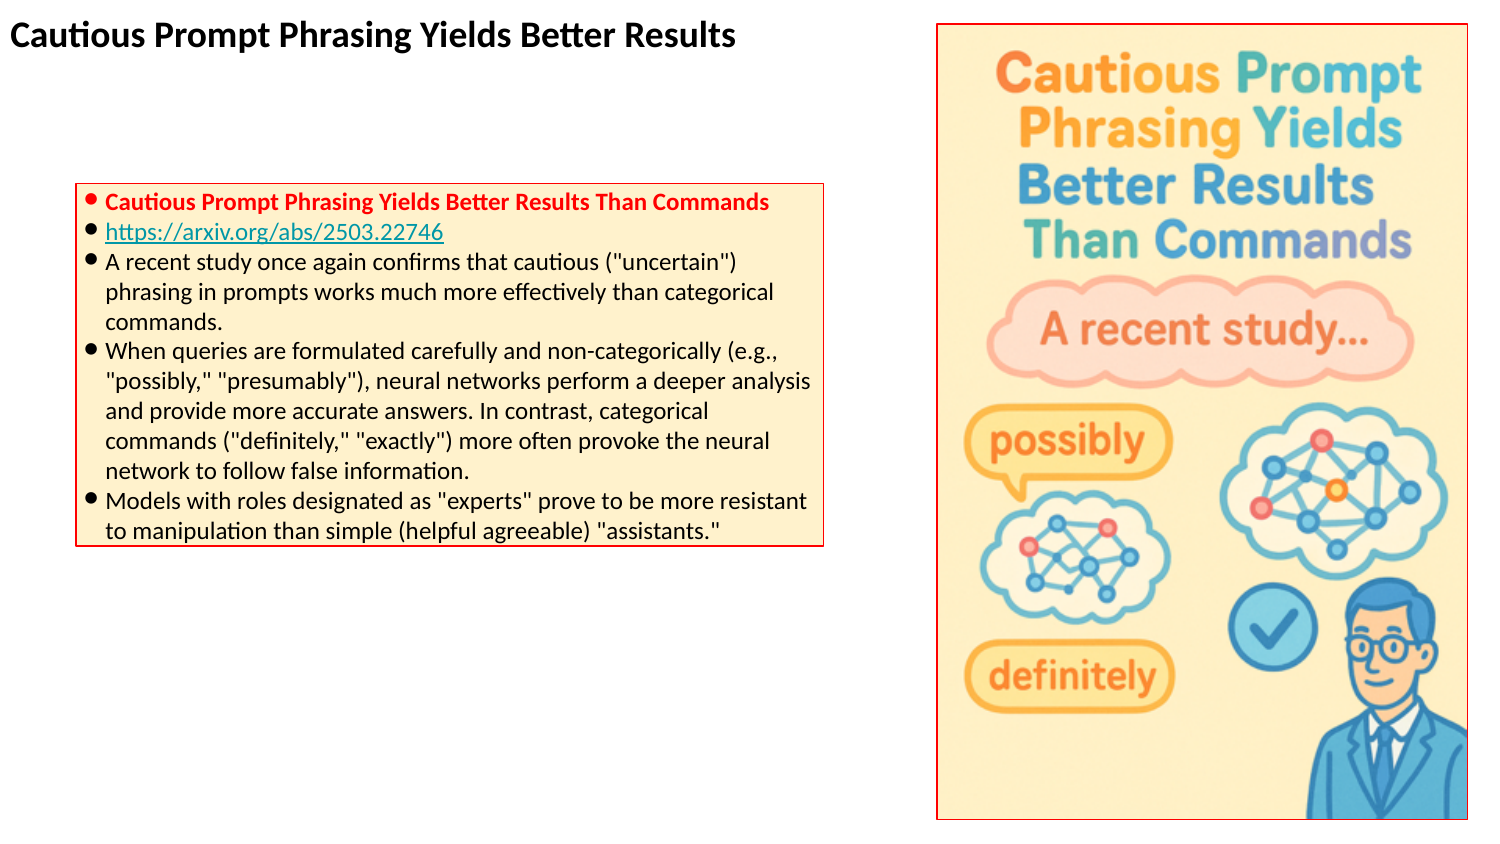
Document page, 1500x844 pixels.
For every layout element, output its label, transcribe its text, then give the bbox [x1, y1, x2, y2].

text_box Cautious Prompt Phrasing Yields Better Results [9, 8, 794, 57]
picture [937, 24, 1467, 819]
text_box Cautious Prompt Phrasing Yields Better Results Than Commands https://arxiv.org/abs/2503.22746 A recent study once again confirms that cautious ("uncertain") phrasing in prompts works much more effectively than categorical commands. When queries are formulated carefully and non-categorically (e.g., "possibly," "presumably"), neural networks perform a deeper analysis and provide more accurate answers. In contrast, categorical commands ("definitely," "exactly") more often provoke the neural network to follow false information. Models with roles designated as "experts" prove to be more resistant to manipulation than simple (helpful agreeable) "assistants." [75, 183, 824, 546]
